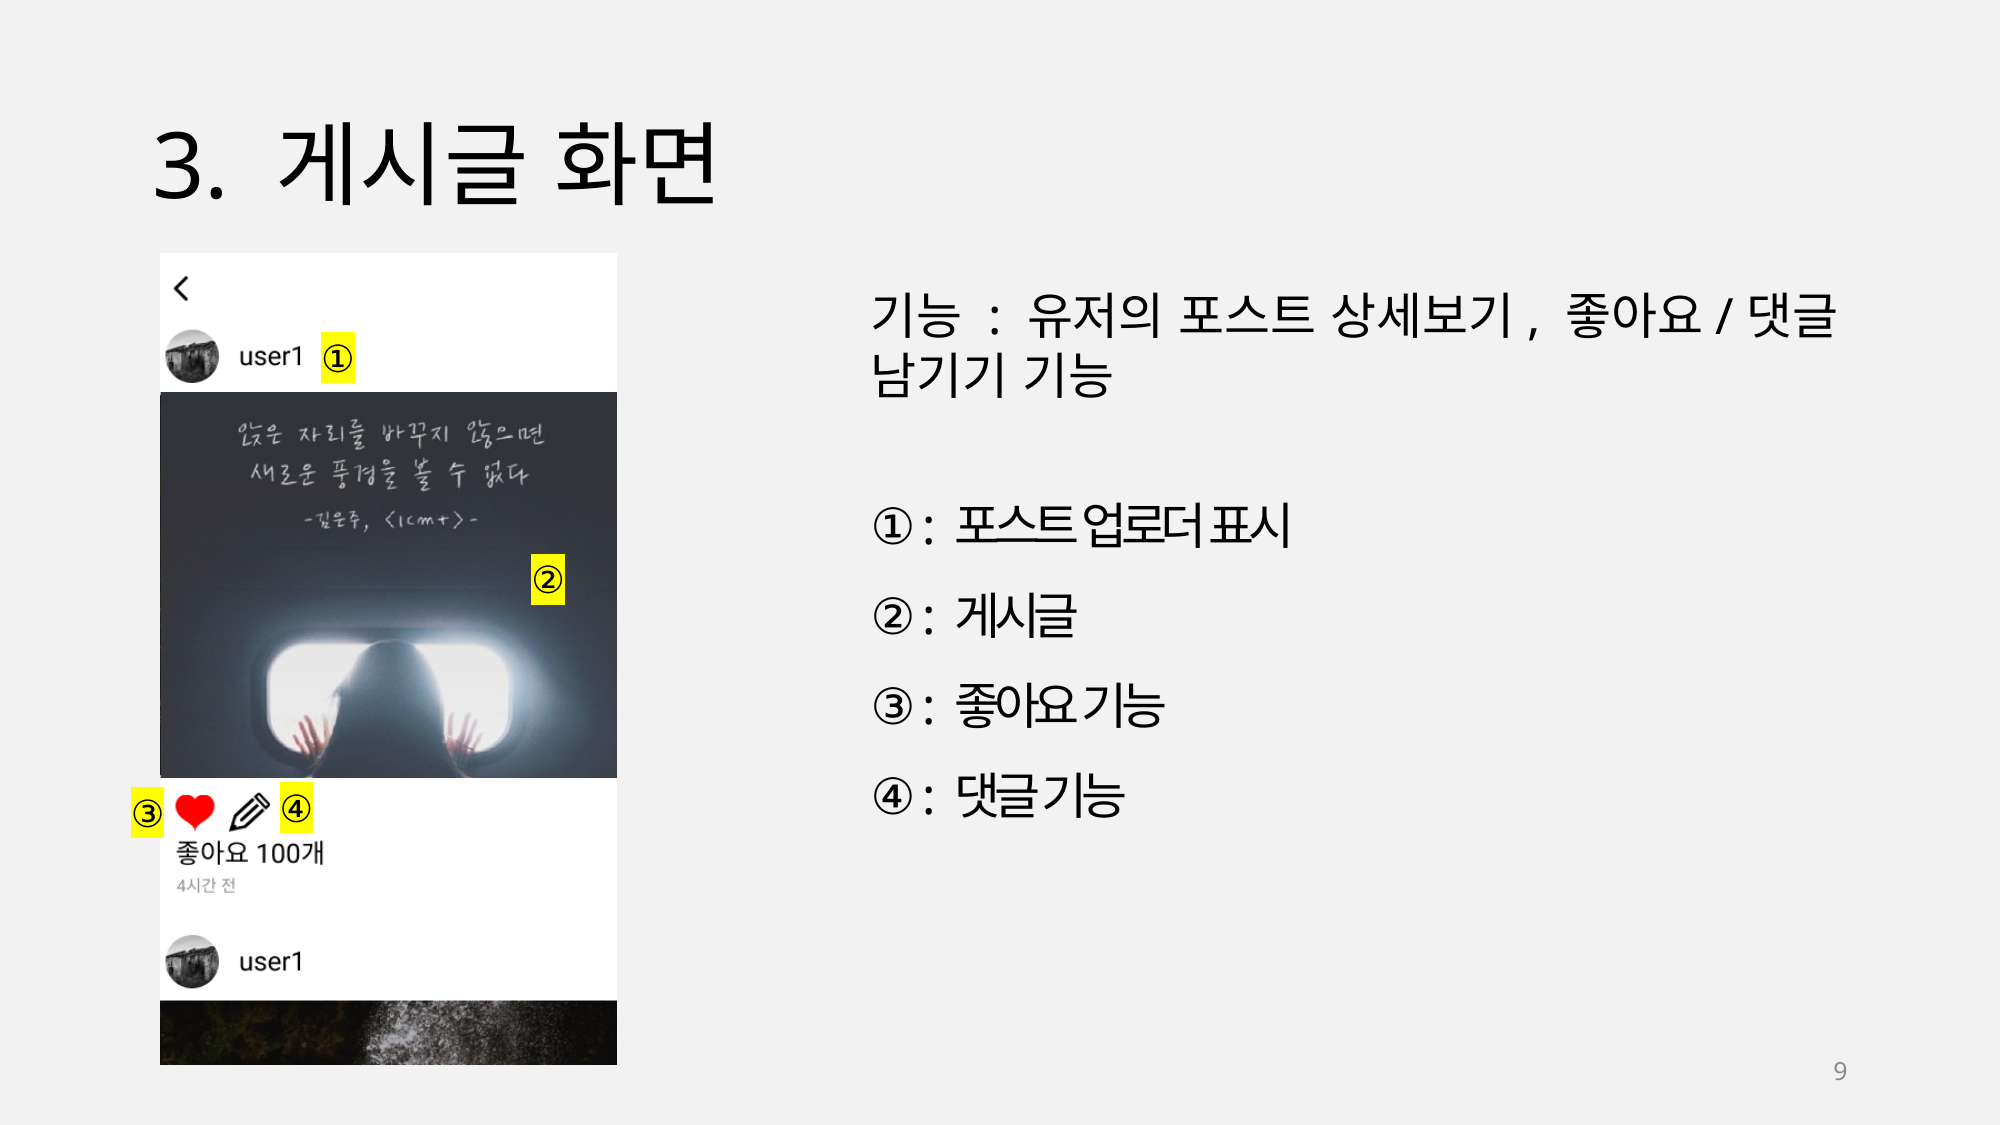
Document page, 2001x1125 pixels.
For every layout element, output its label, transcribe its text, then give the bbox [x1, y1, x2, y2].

slide_number 9 [1412, 1042, 1863, 1103]
title 3. 게시글 화면 [137, 59, 1863, 278]
text_box ③ [116, 782, 160, 842]
text_box 기능 : 유저의 포스트 상세보기, 좋아요/댓글 남기기 기능 ① : 포스트 업로더 표시 ② : 게시글 ③ : 좋아요 기능 ④ : 댓글 기능 [855, 277, 1917, 832]
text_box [160, 253, 617, 1065]
